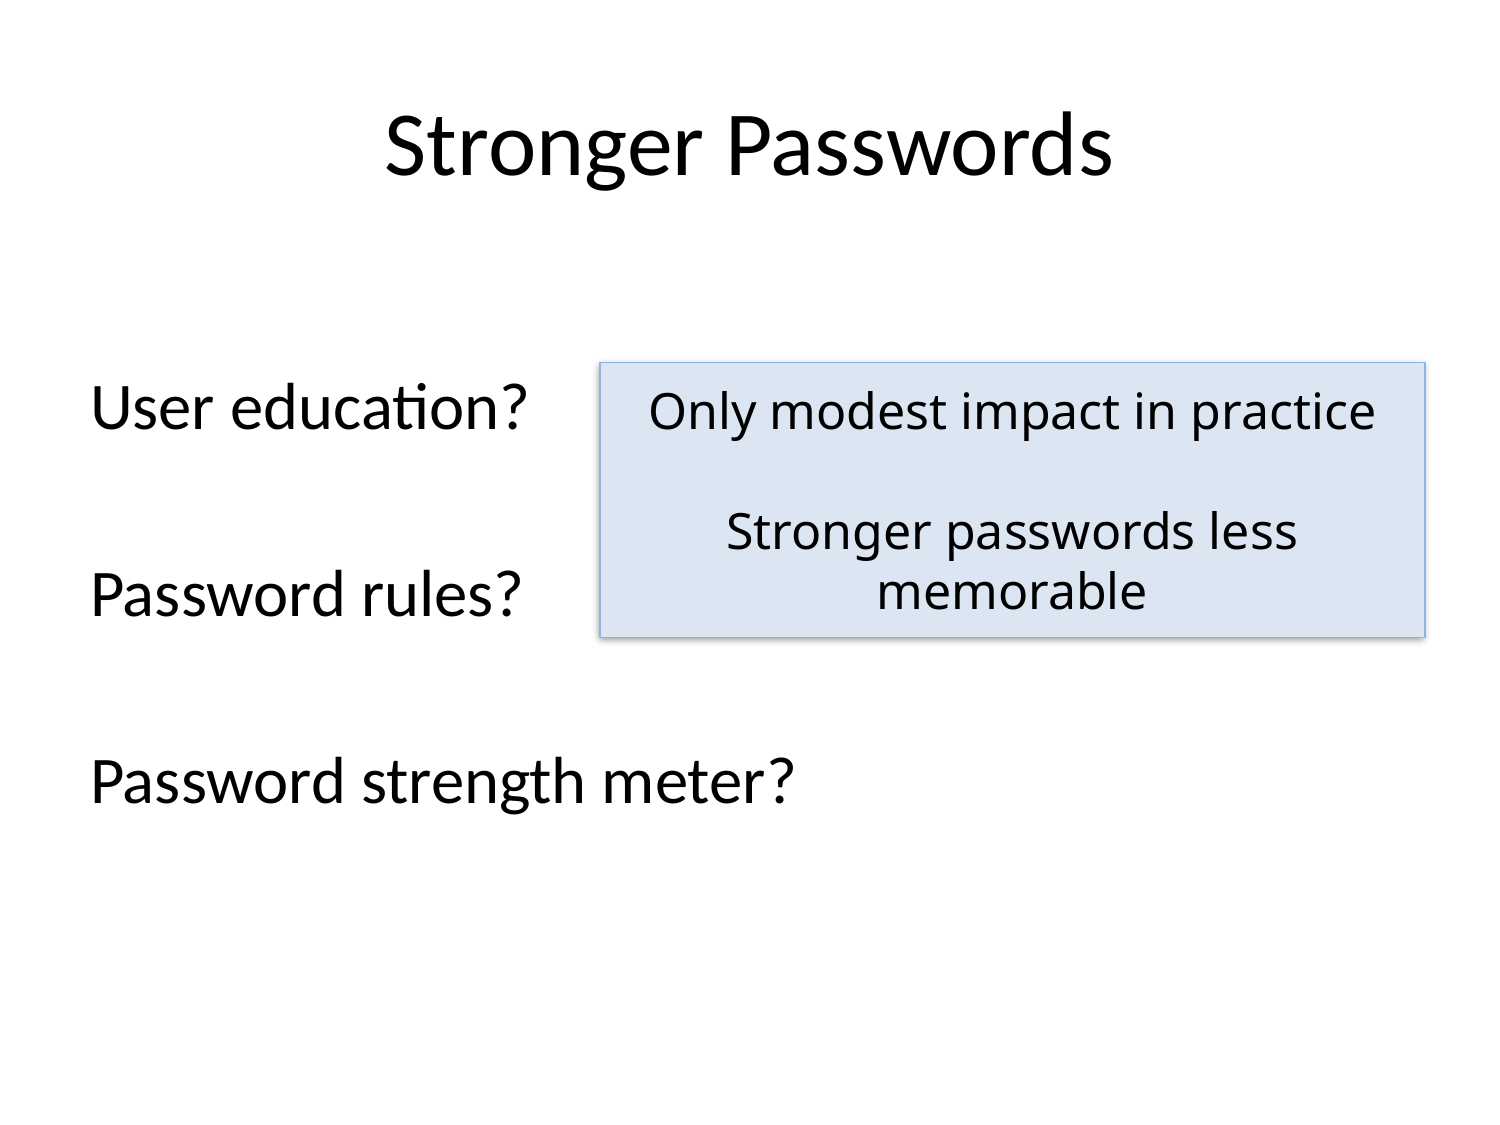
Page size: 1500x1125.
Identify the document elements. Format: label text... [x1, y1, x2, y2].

list User education? Password rules? Password strength meter? [75, 262, 1425, 1005]
title Stronger Passwords [75, 45, 1425, 233]
text_box Only modest impact in practice Stronger passwords less memorable [599, 362, 1426, 638]
